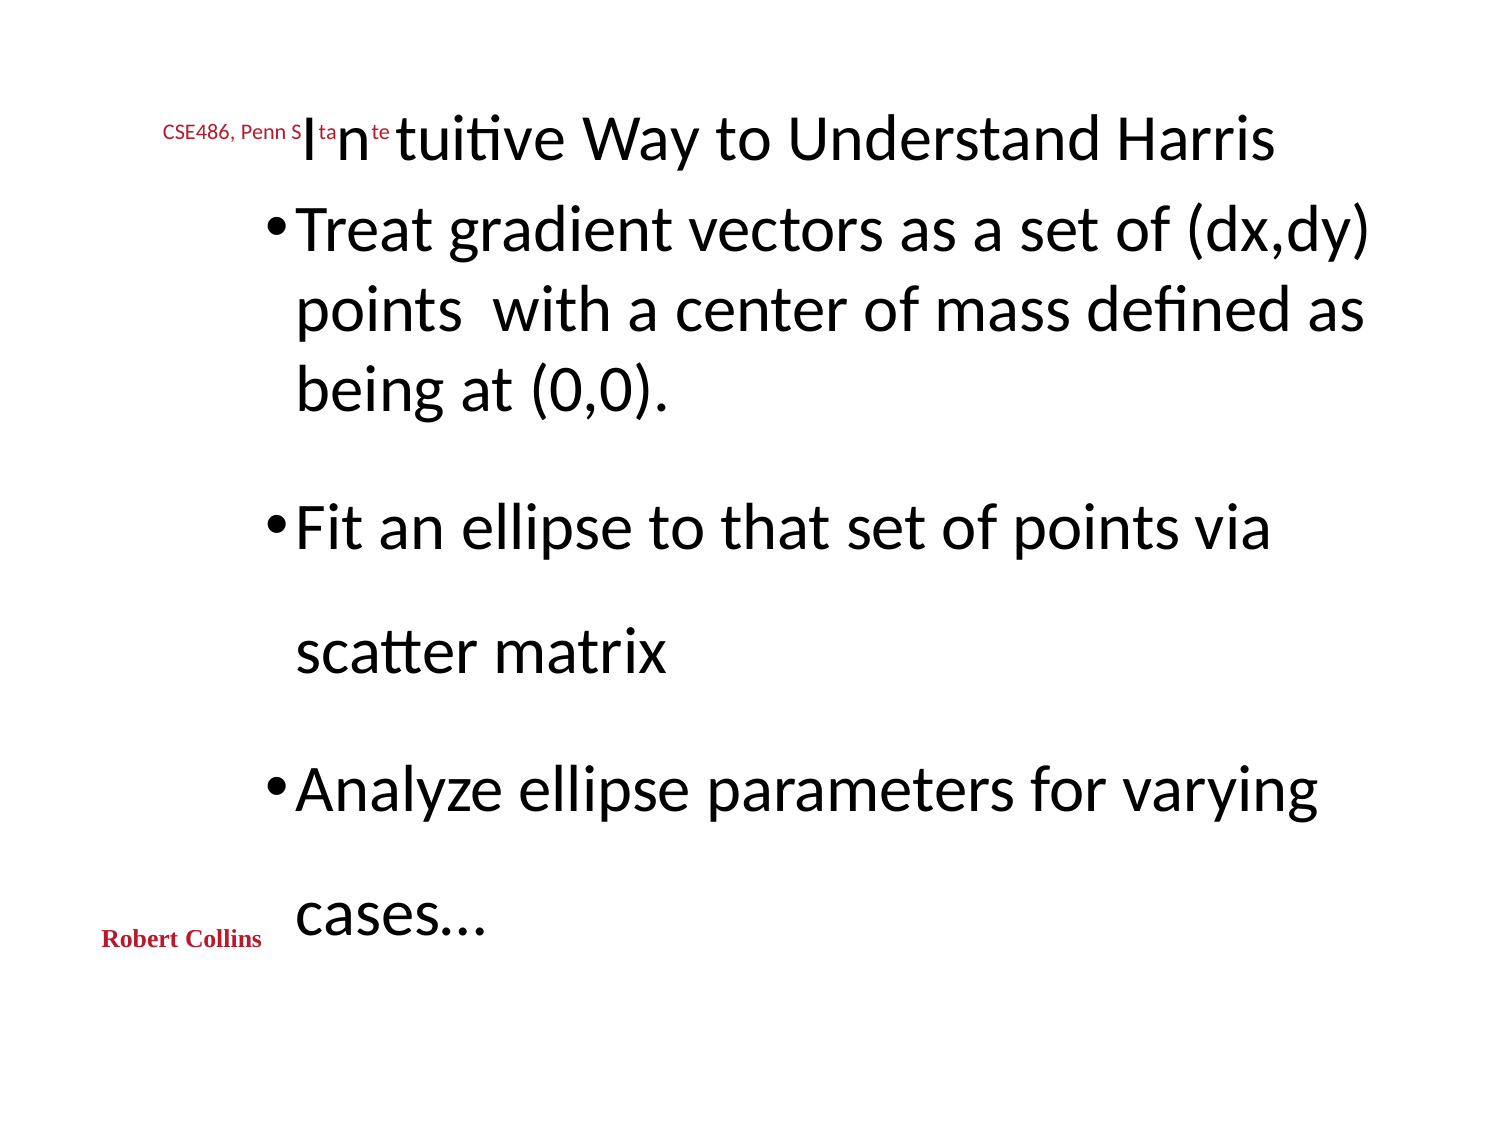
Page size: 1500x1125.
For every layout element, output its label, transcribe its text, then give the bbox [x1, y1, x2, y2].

list Treat gradient vectors as a set of (dx,dy) points with a center of mass defined as being at (0,0). Fit an ellipse to that set of points via scatter matrix Analyze ellipse parameters for varying cases… [265, 182, 1458, 949]
title CSE486, Penn SItante tuitive Way to Understand Harris [125, 38, 1314, 229]
text_box Robert Collins [99, 920, 265, 953]
